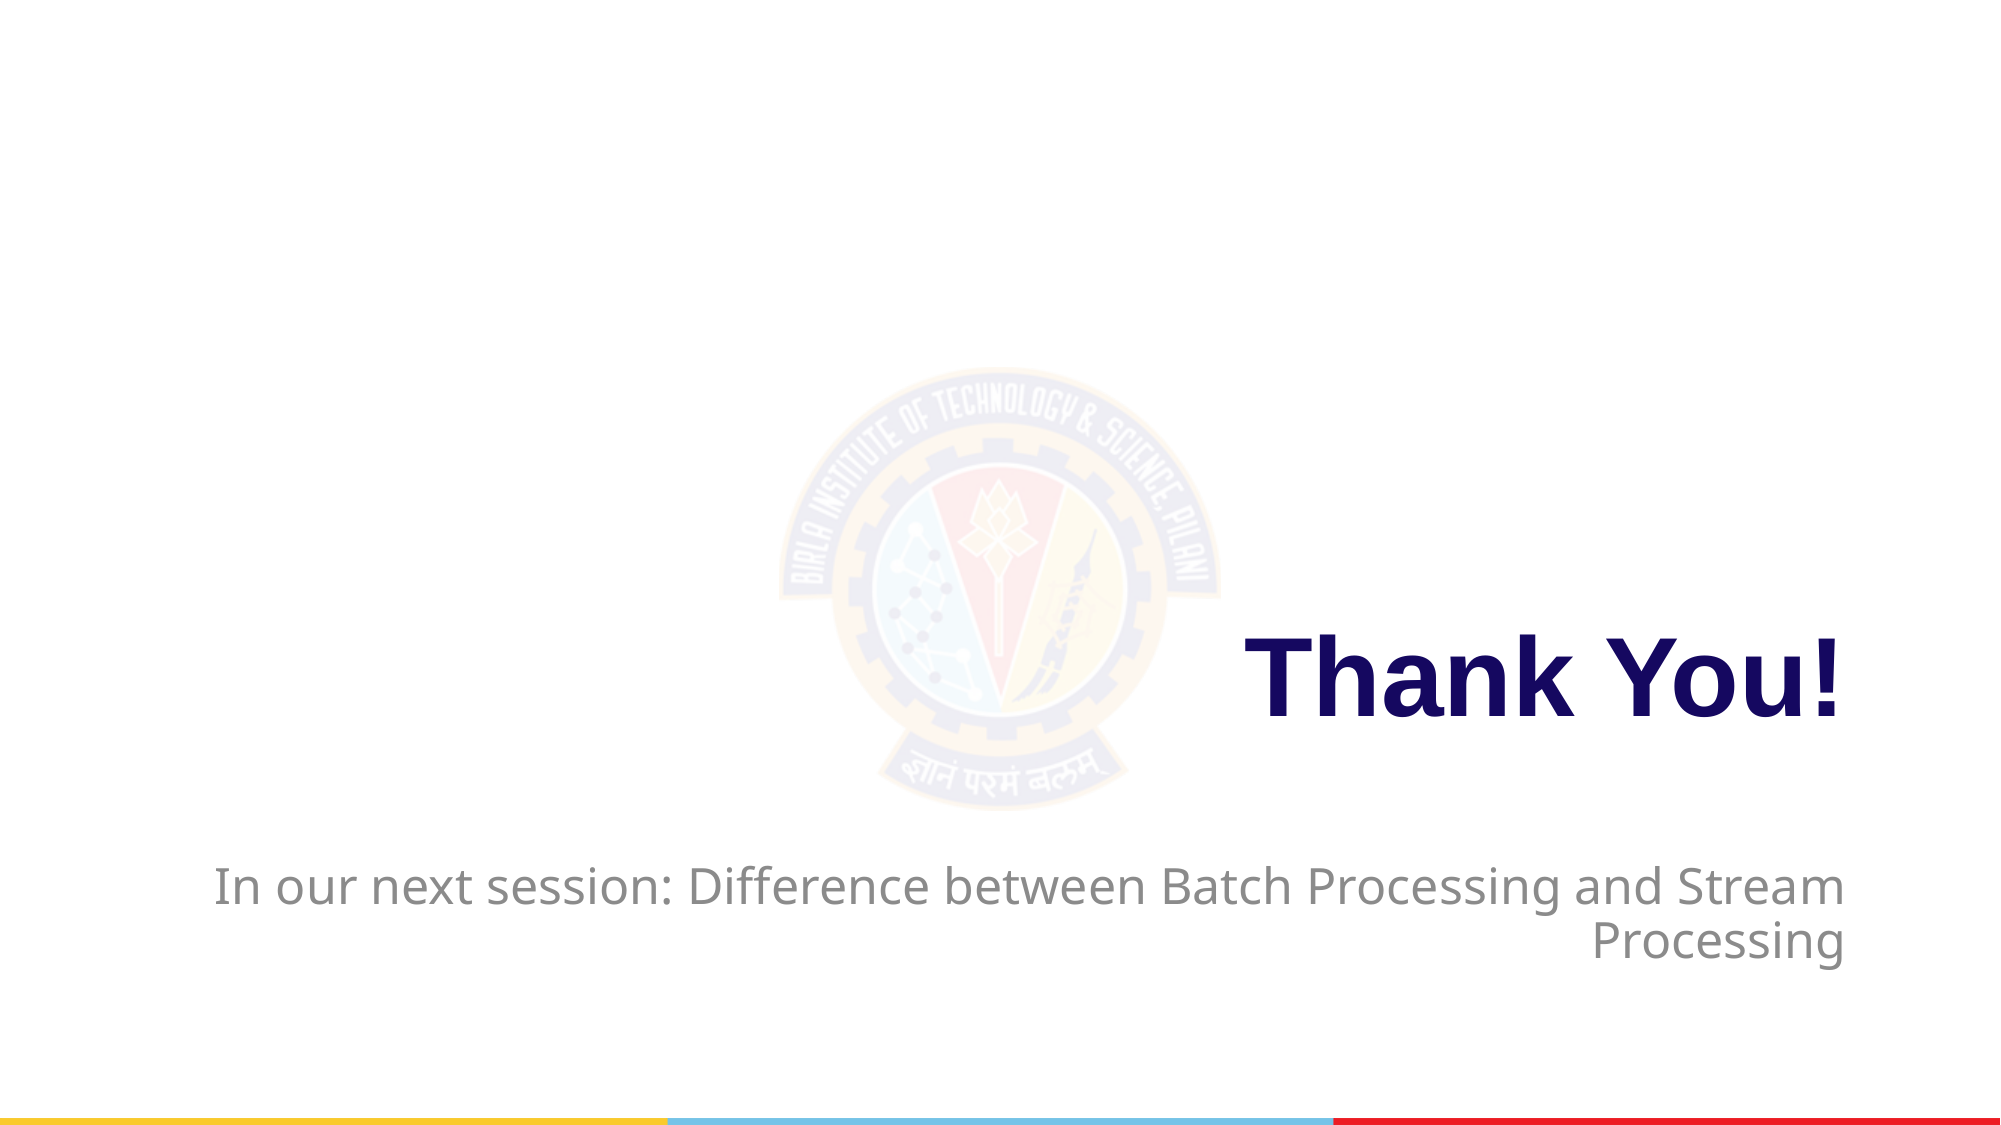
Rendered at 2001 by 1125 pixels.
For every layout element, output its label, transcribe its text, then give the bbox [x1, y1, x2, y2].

list In our next session: Difference between Batch Processing and Stream Processing [136, 853, 1862, 1100]
title Thank You! [136, 600, 1862, 749]
picture [0, 1118, 2000, 1125]
